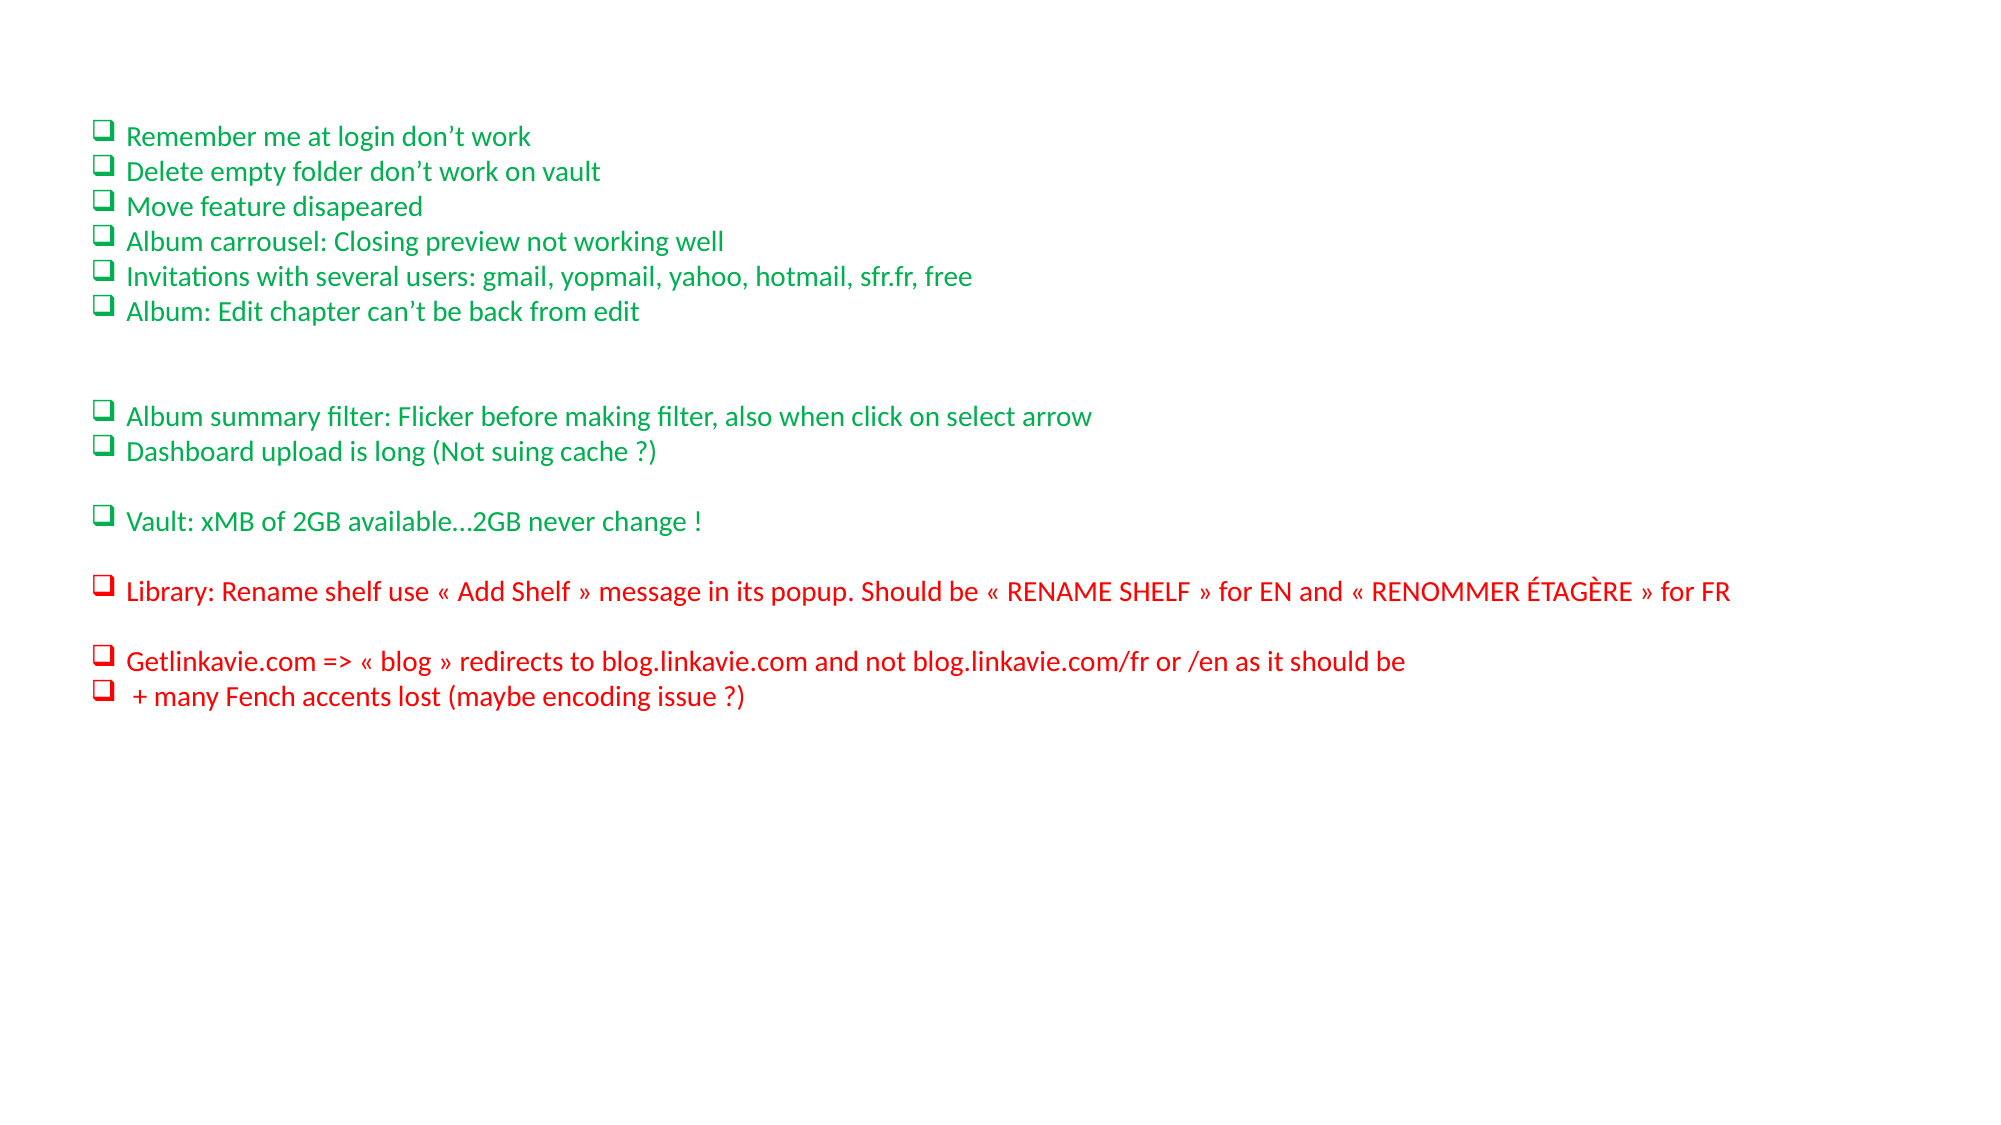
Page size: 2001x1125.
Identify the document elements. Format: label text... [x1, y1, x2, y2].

text_box Remember me at login don’t work Delete empty folder don’t work on vault Move feature disapeared Album carrousel: Closing preview not working well Invitations with several users: gmail, yopmail, yahoo, hotmail, sfr.fr, free Album: Edit chapter can’t be back from edit Album summary filter: Flicker before making filter, also when click on select arrow Dashboard upload is long (Not suing cache ?) Vault: xMB of 2GB available…2GB never change ! Library: Rename shelf use « Add Shelf » message in its popup. Should be « RENAME SHELF » for EN and « RENOMMER ÉTAGÈRE » for FR Getlinkavie.com => « blog » redirects to blog.linkavie.com and not blog.linkavie.com/fr or /en as it should be + many Fench accents lost (maybe encoding issue ?) [76, 110, 1764, 720]
